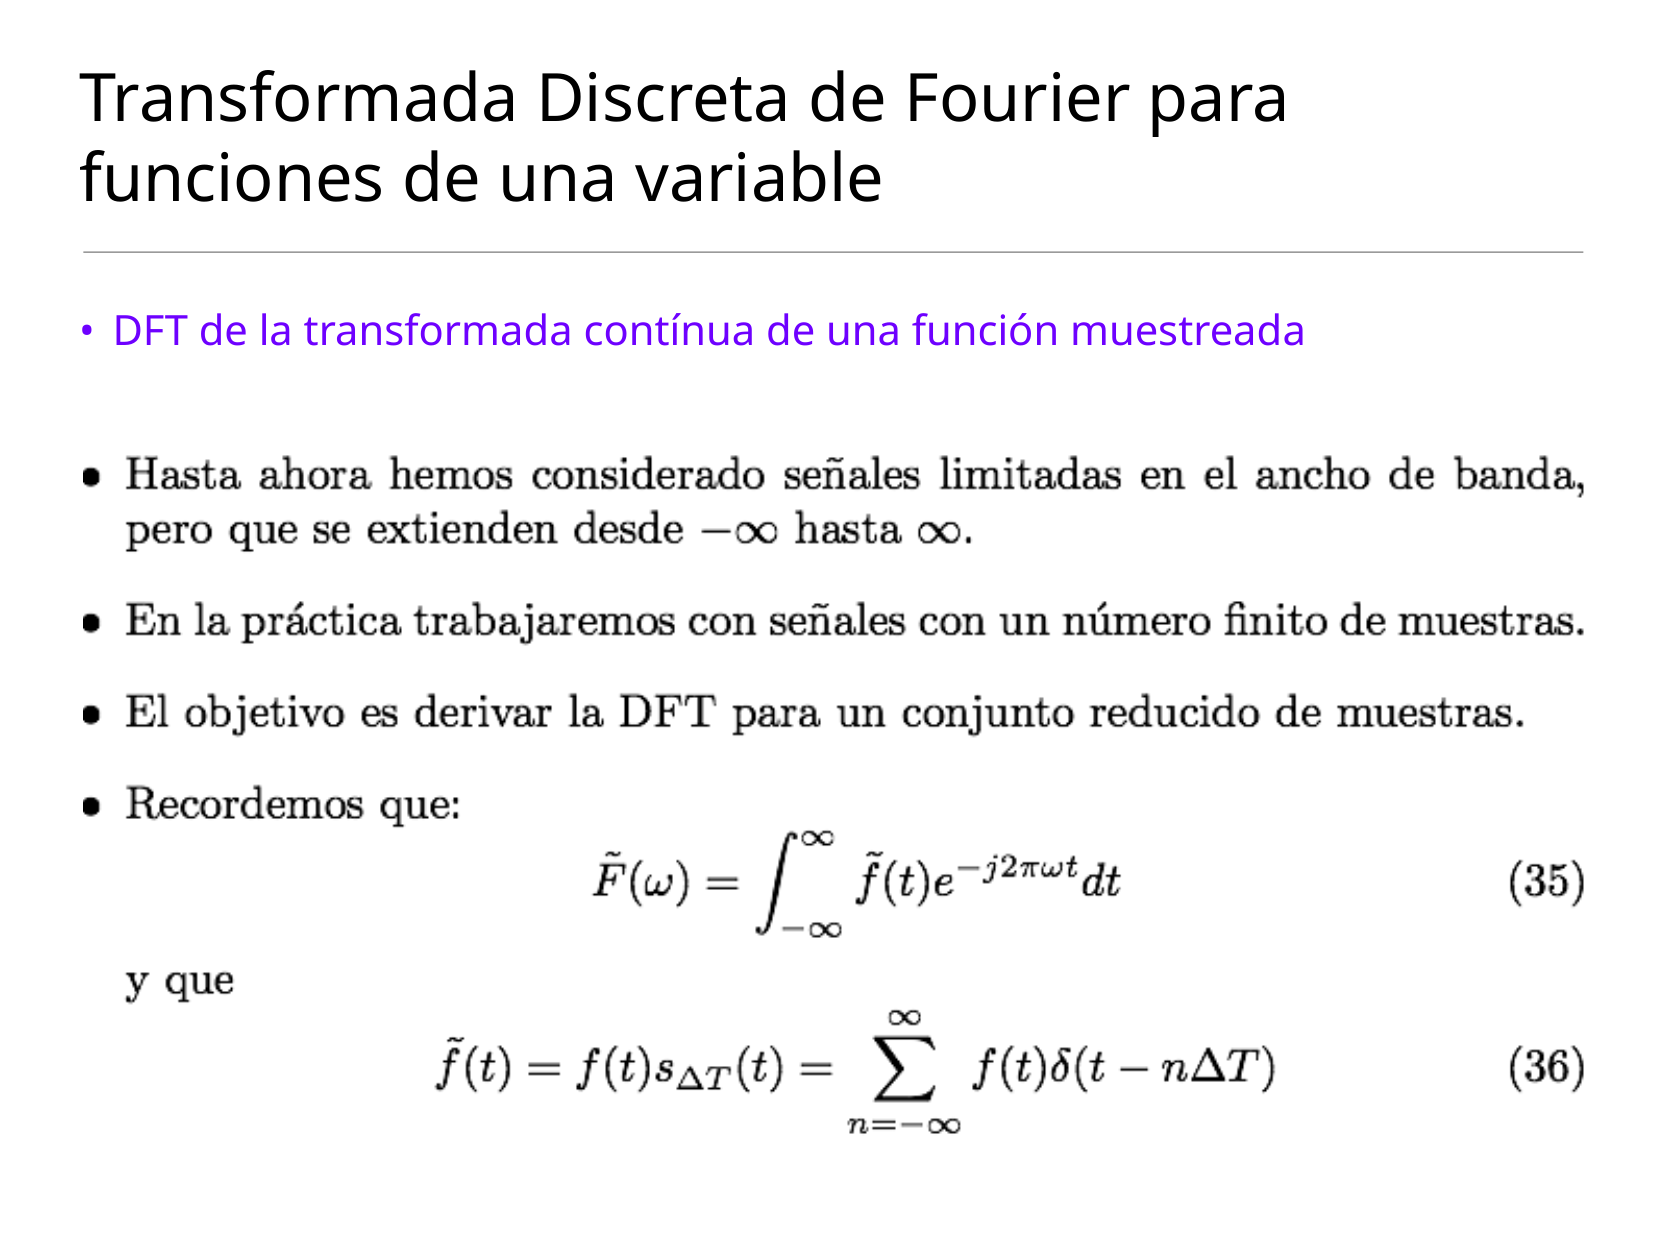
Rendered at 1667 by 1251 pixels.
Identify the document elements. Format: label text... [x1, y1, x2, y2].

list DFT de la transformada contínua de una función muestreada [72, 297, 1595, 1141]
title Transformada Discreta de Fourier para funciones de una variable [72, 41, 1595, 222]
picture [83, 453, 1586, 1136]
